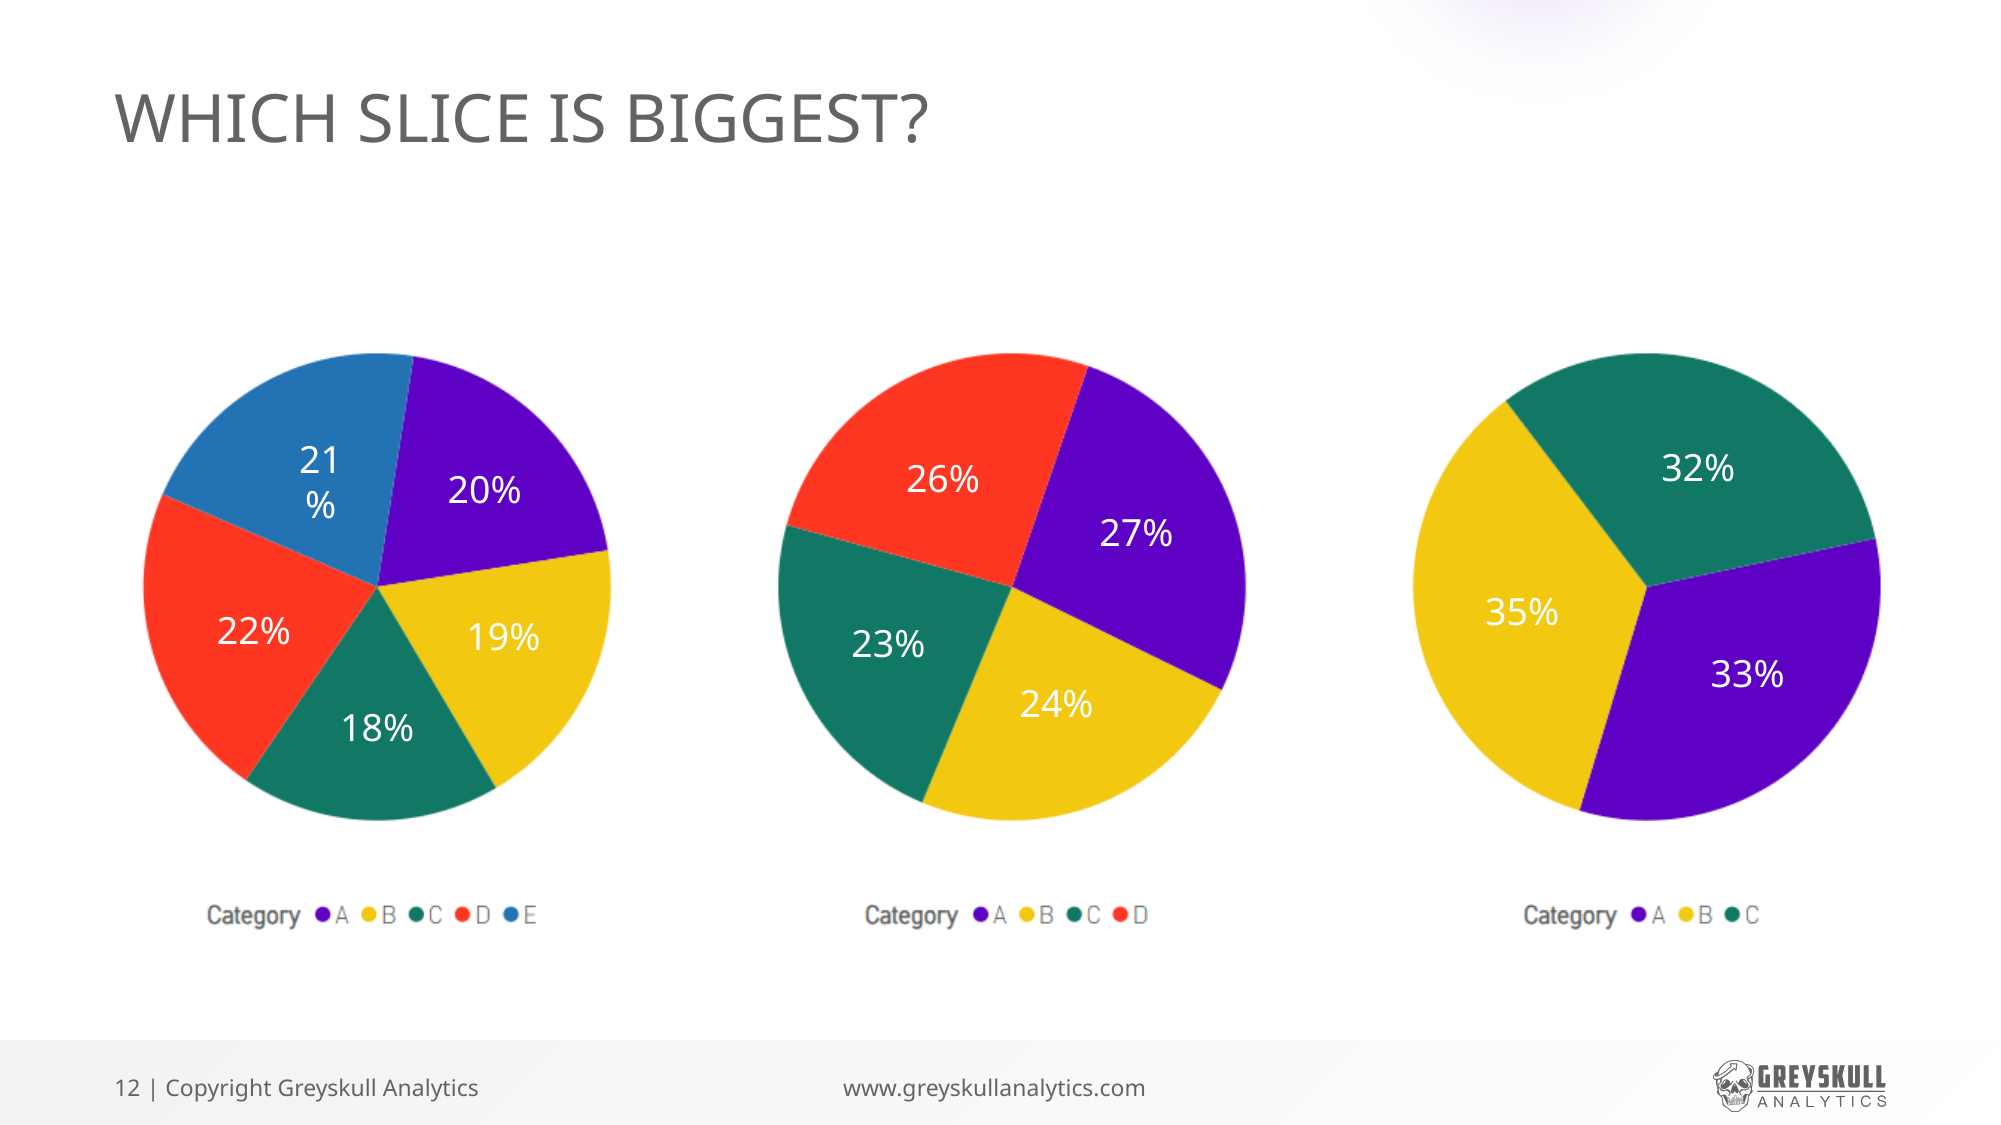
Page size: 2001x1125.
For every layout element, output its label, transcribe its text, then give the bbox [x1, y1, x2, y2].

title WHICH SLICE IS BIGGEST? [99, 68, 1901, 165]
picture [99, 235, 1901, 1025]
picture [1713, 1060, 1886, 1112]
